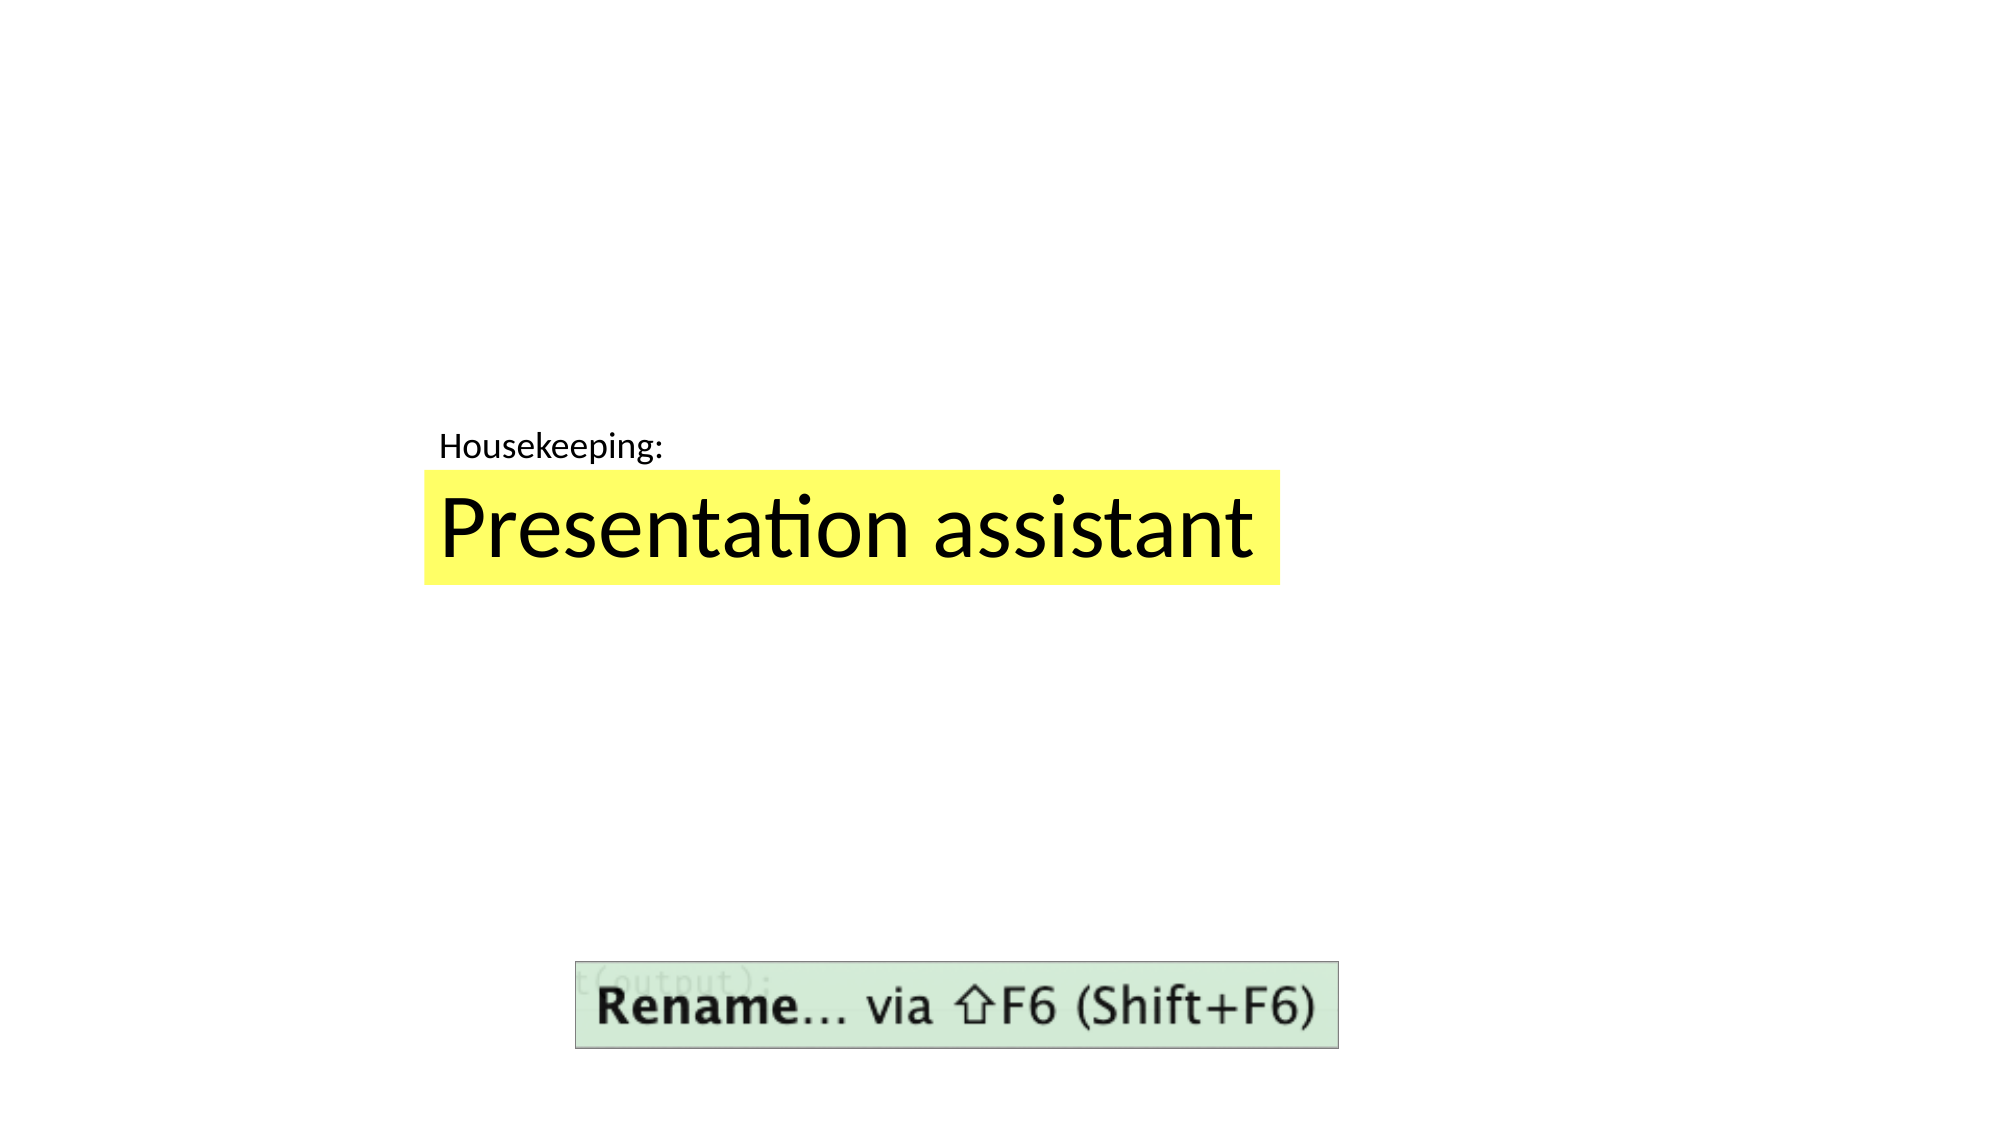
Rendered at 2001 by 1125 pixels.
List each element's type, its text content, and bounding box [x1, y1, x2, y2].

text_box Housekeeping: Presentation assistant [424, 413, 1295, 583]
picture [574, 961, 1339, 1049]
text_box [423, 469, 1281, 586]
